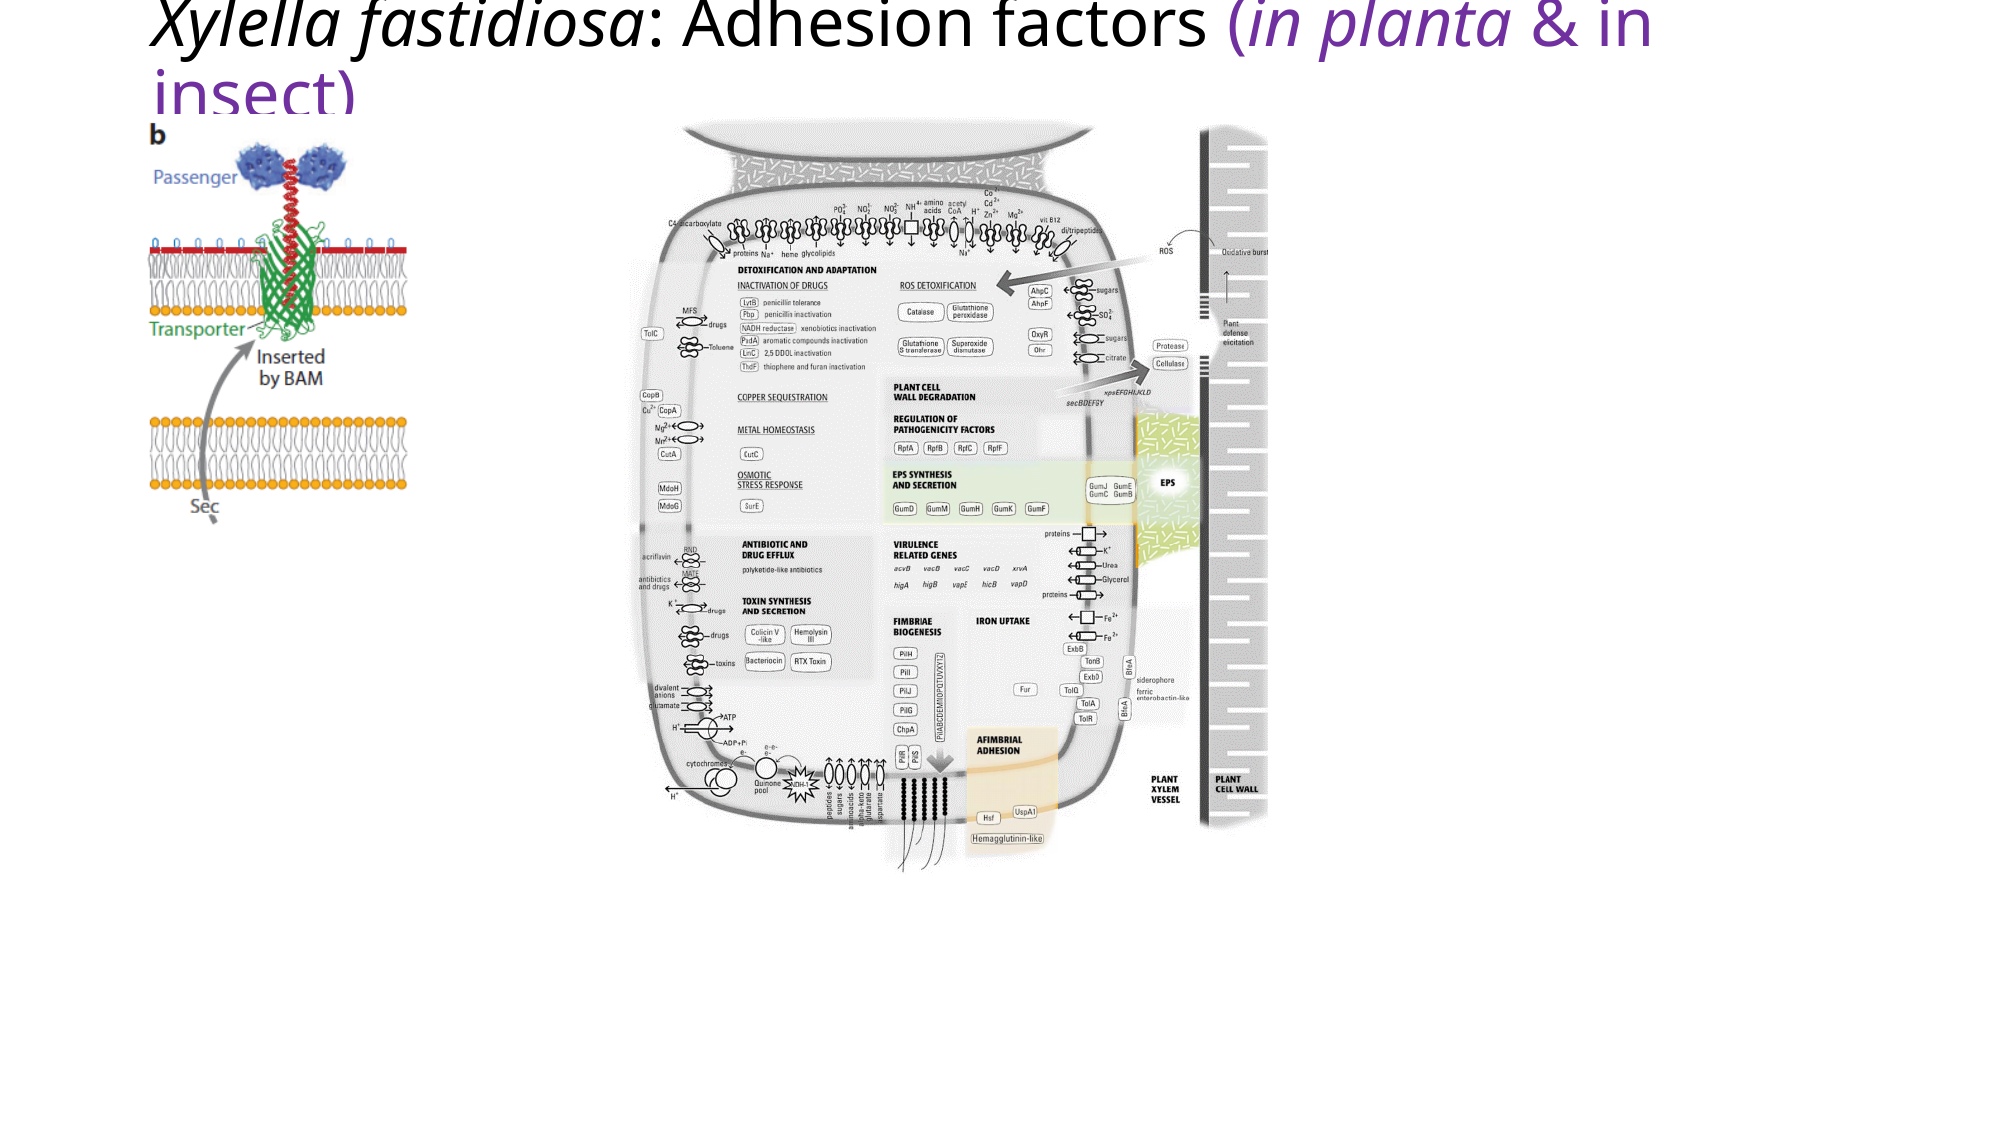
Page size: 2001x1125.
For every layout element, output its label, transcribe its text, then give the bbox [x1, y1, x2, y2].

title Xylella fastidiosa: Adhesion factors (in planta & in insect) [137, 35, 1863, 88]
picture [129, 114, 466, 554]
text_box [616, 87, 1271, 874]
